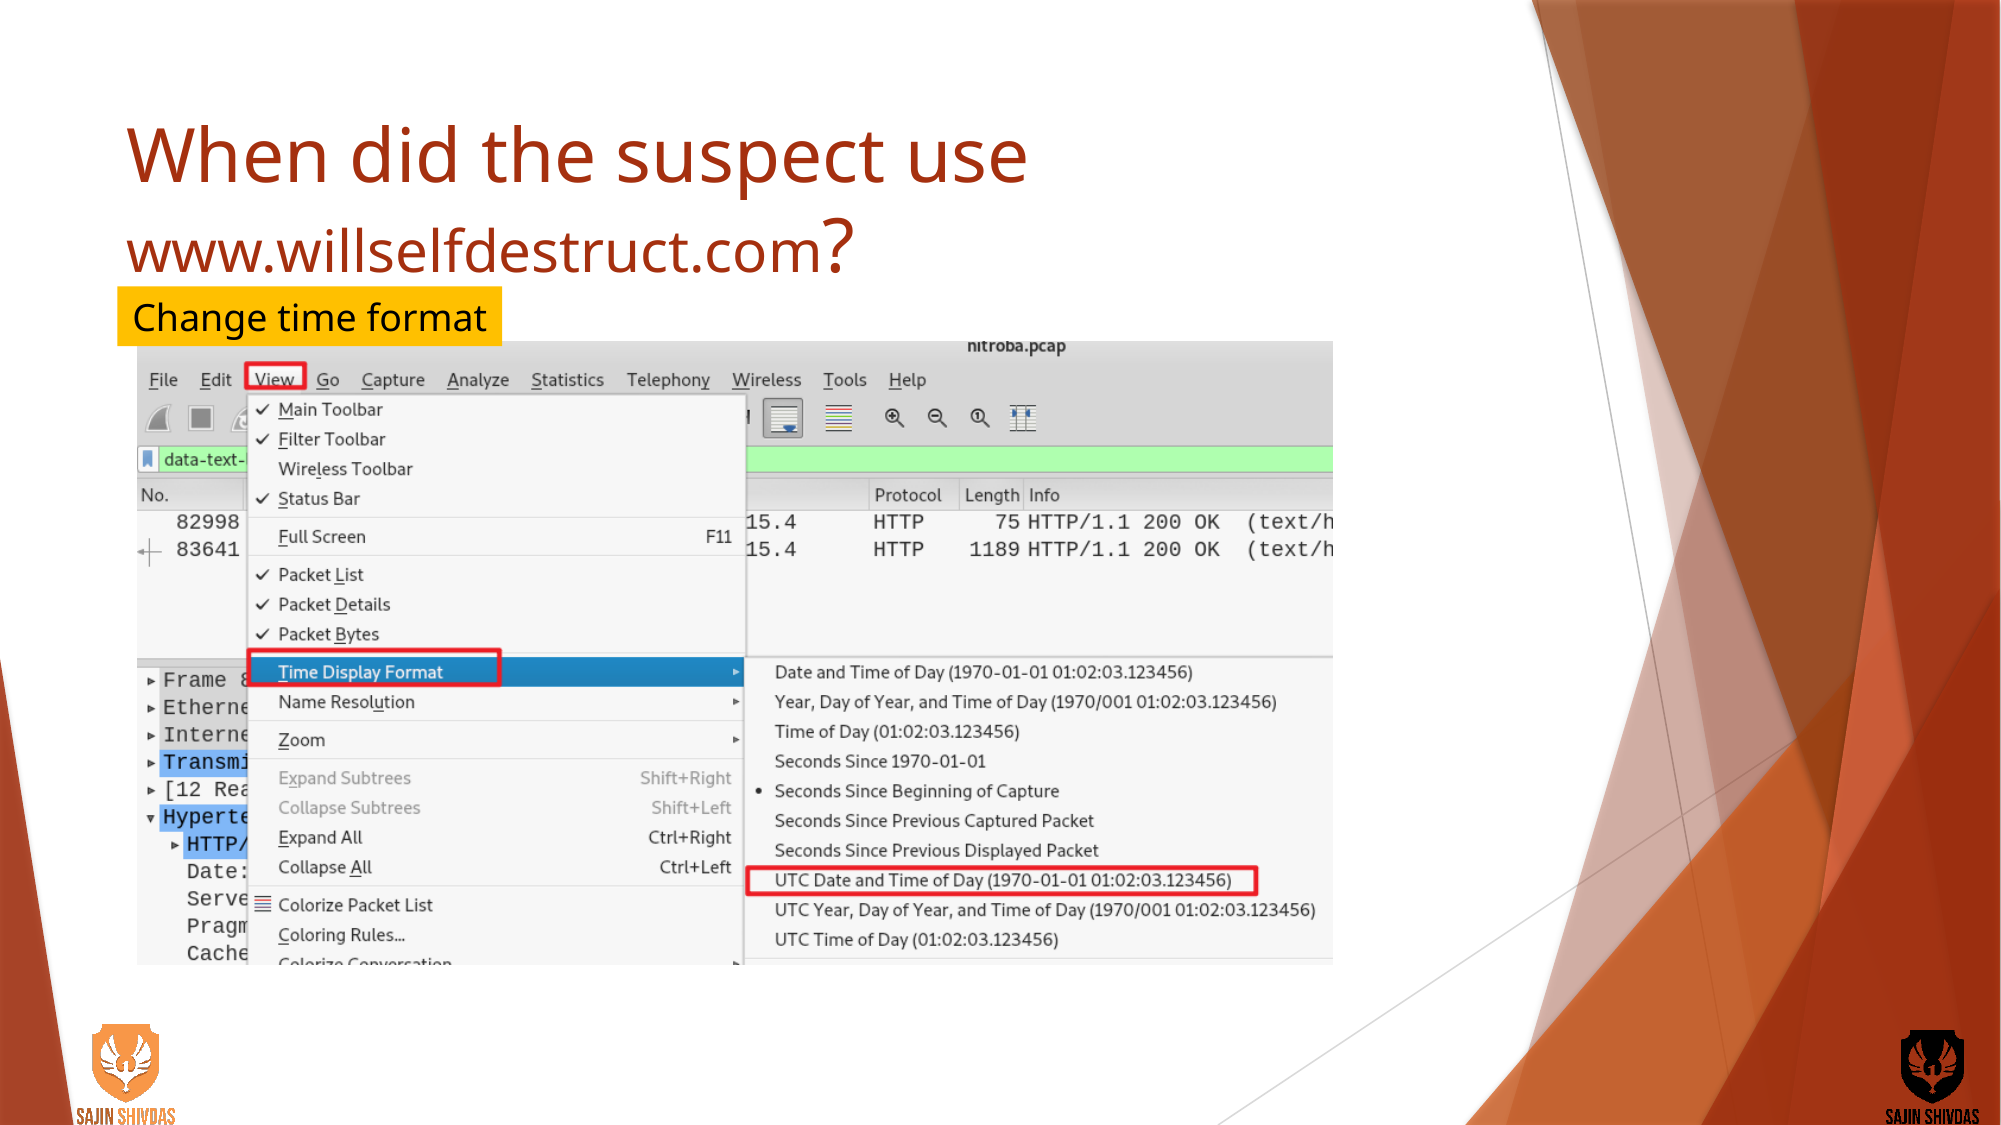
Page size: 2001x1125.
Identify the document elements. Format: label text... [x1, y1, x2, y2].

picture [17, 341, 1334, 1125]
text_box Change time format [117, 286, 503, 347]
title When did the suspect use www.willselfdestruct.com? [111, 99, 1522, 317]
picture [1875, 1020, 1992, 1125]
